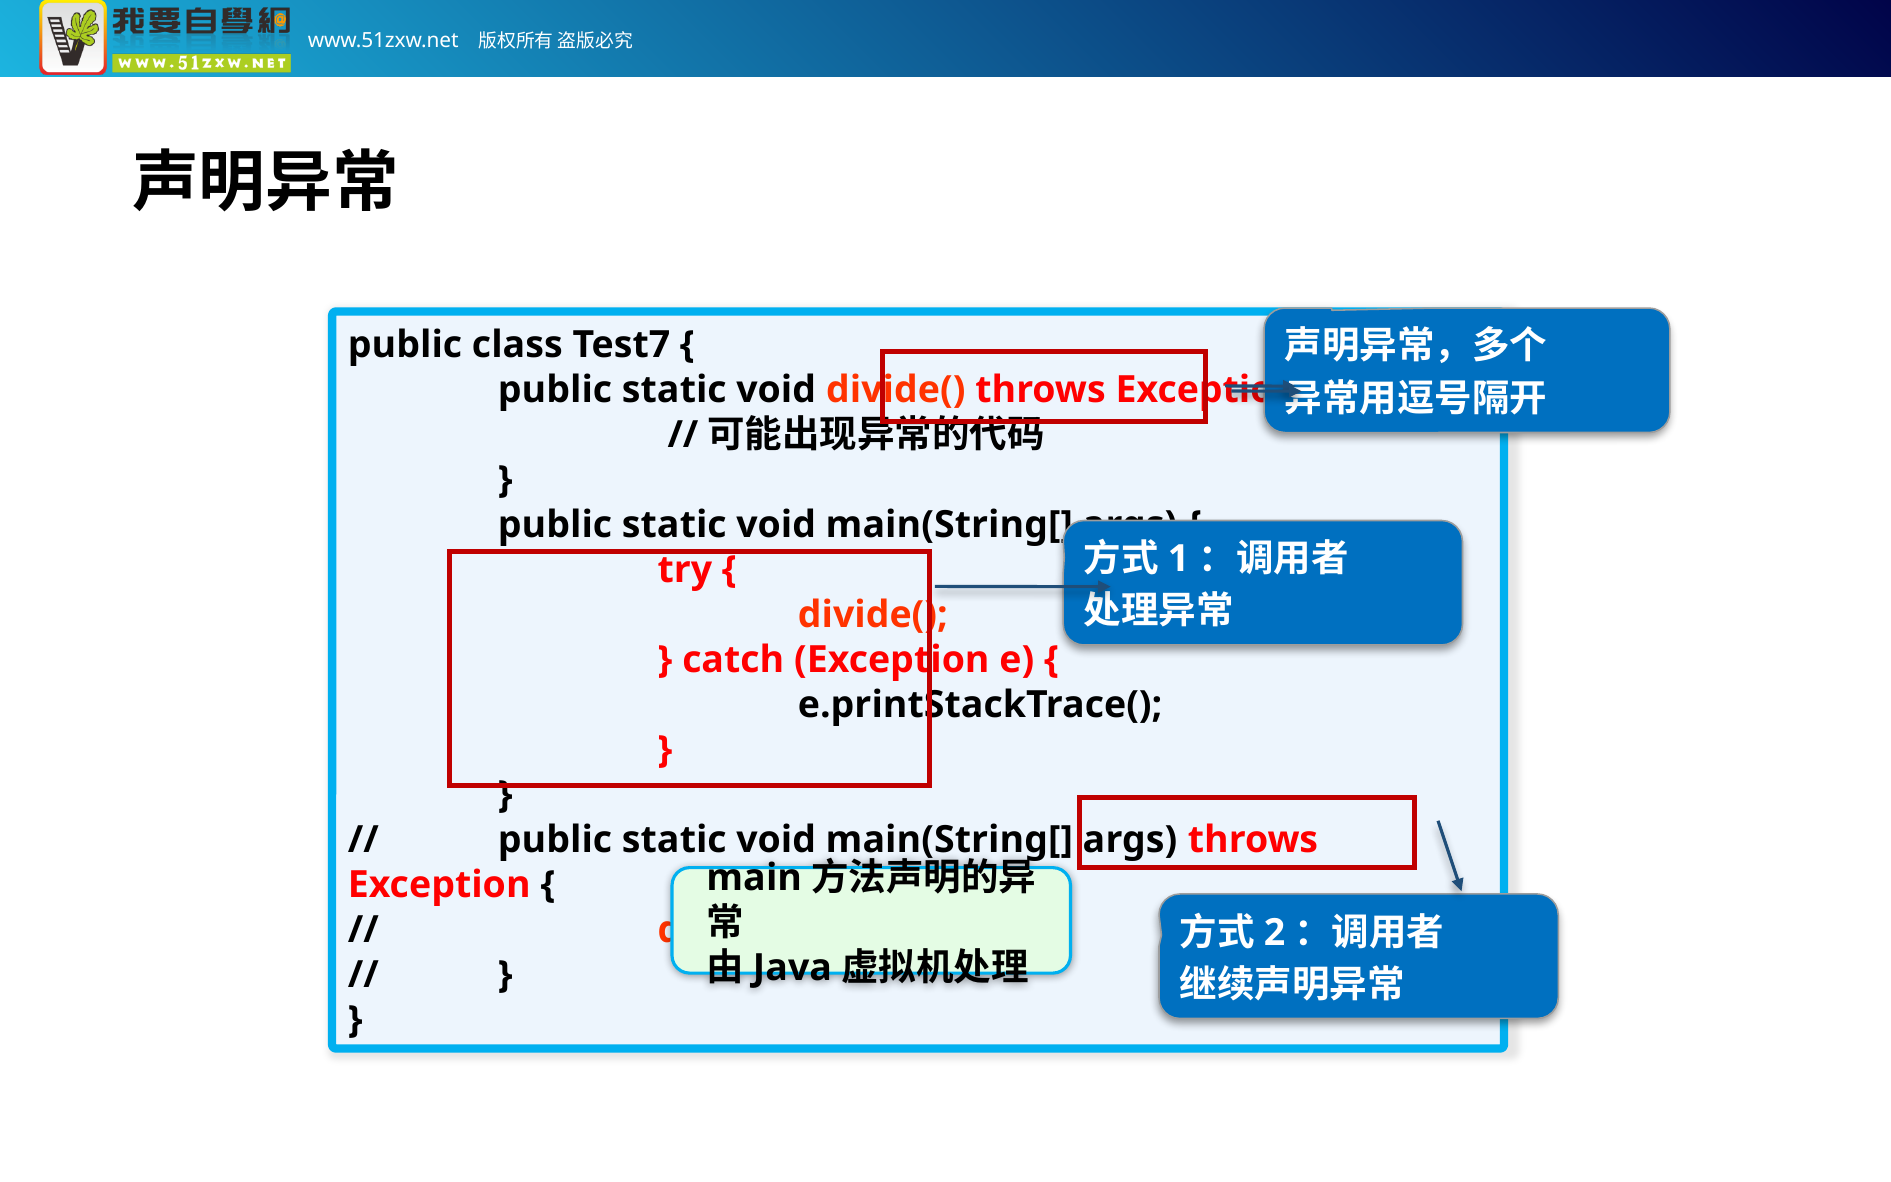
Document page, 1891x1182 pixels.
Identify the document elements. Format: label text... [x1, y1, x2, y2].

text_box main方法声明的异常 由Java虚拟机处理 [671, 867, 1071, 974]
text_box [449, 551, 930, 786]
text_box 声明异常 [117, 131, 415, 226]
text_box 方式2：调用者 继续声明异常 [1159, 893, 1559, 1019]
text_box [0, 0, 1891, 78]
text_box www.51zxw.net 版权所有 盗版必究 [291, 11, 858, 59]
text_box 方式1：调用者 处理异常 [1063, 520, 1463, 646]
text_box [1079, 797, 1415, 868]
text_box public class Test7 { public static void divide() throws Exception { //可能出现异常的代码 } public static void main(String[] args) { try { divide(); } catch (Exception e) { e.printStackTrace(); } } // public static void main(String[] args) throws Exception { // divide(); // } } [332, 311, 1505, 1049]
picture [39, 0, 291, 75]
text_box 声明异常，多个 异常用逗号隔开 [1264, 308, 1670, 433]
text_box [1414, 844, 1485, 868]
text_box [882, 351, 1206, 422]
